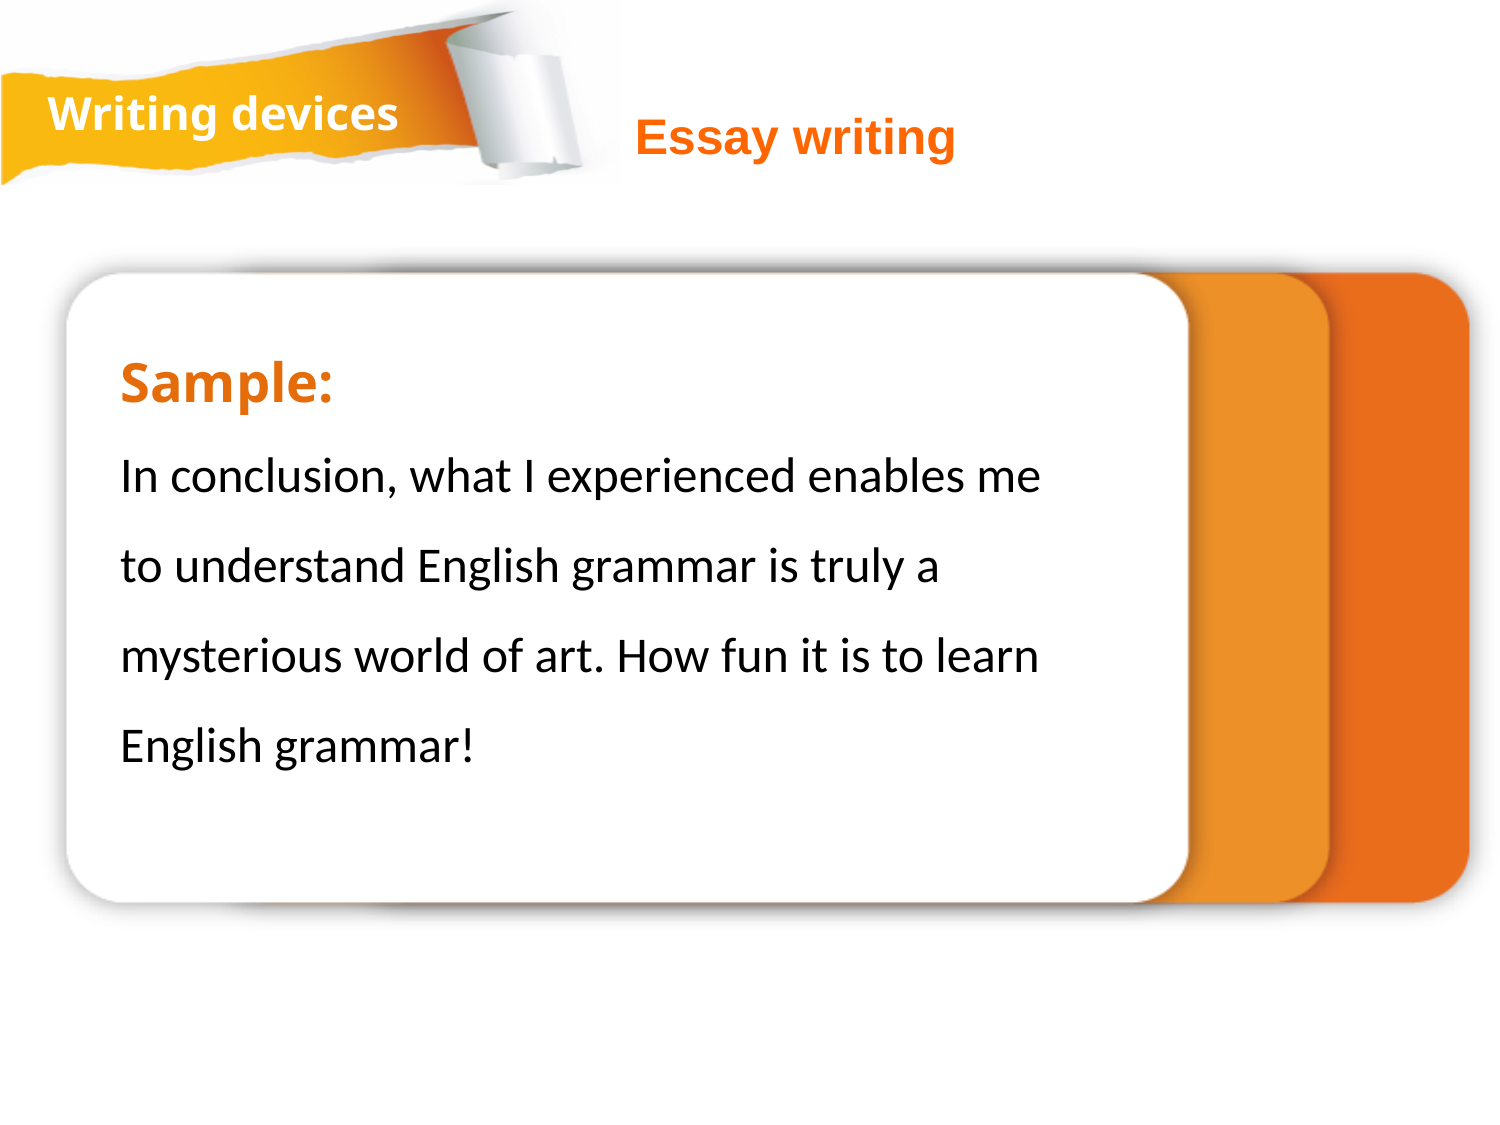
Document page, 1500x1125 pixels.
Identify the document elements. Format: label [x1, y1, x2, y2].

picture [32, 210, 1500, 938]
text_box [0, 0, 1418, 185]
